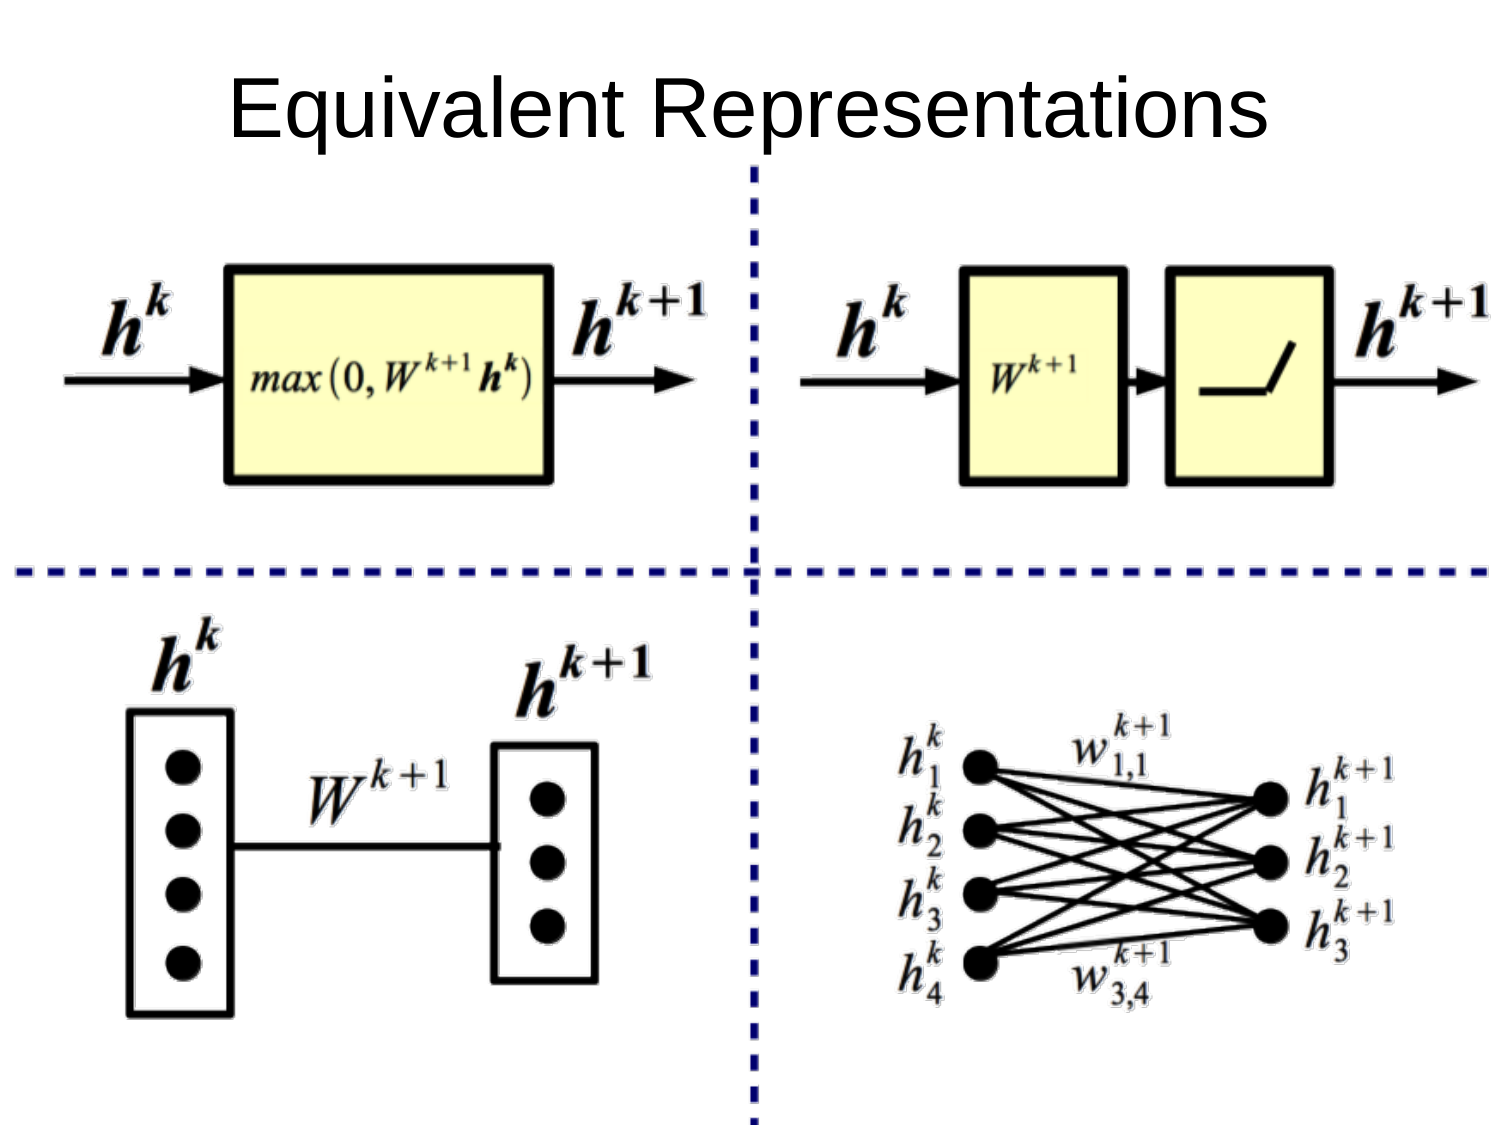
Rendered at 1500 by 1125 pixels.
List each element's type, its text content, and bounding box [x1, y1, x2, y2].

picture [12, 162, 1500, 1125]
title Equivalent Representations [75, 45, 1425, 160]
